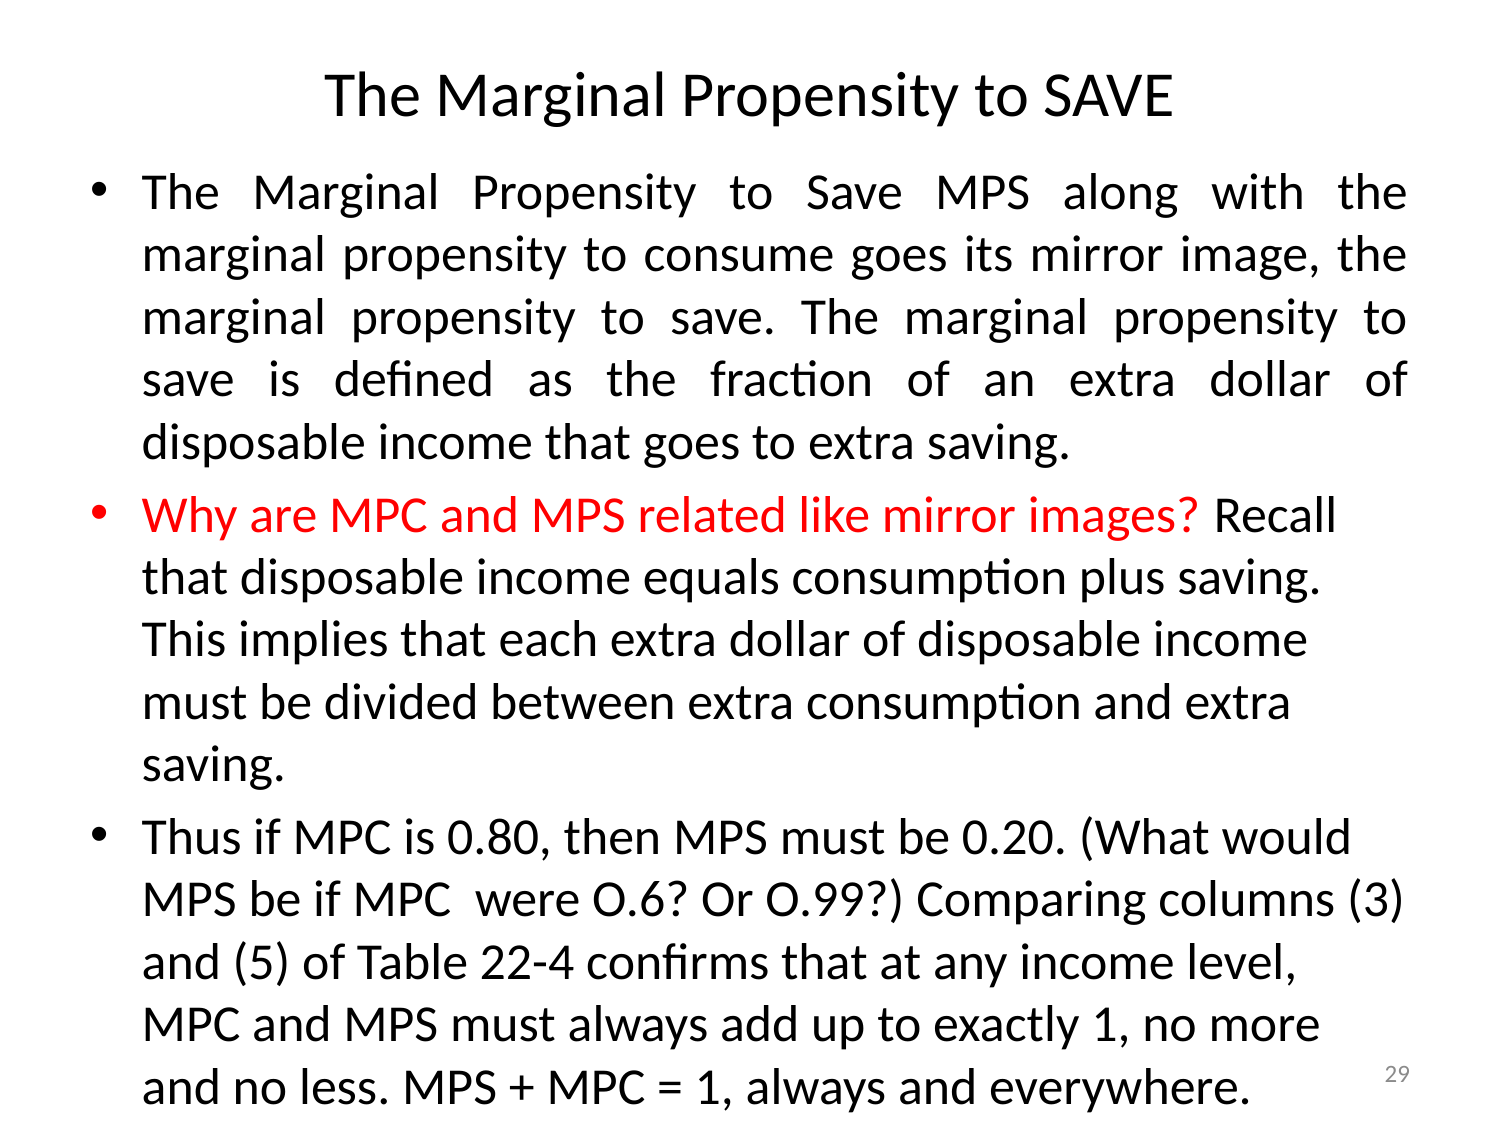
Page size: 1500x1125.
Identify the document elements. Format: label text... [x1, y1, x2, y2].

slide_number 29 [1074, 1042, 1425, 1103]
list The Marginal Propensity to Save MPS along with the marginal propensity to consume goes its mirror image, the marginal propensity to save. The marginal propensity to save is defined as the fraction of an extra dollar of disposable income that goes to extra saving. Why are MPC and MPS related like mirror images? Recall that disposable income equals consumption plus saving. This implies that each extra dollar of disposable income must be divided between extra consumption and extra saving. Thus if MPC is 0.80, then MPS must be 0.20. (What would MPS be if MPC were O.6? Or O.99?) Comparing columns (3) and (5) of Table 22-4 confirms that at any income level, MPC and MPS must always add up to exactly 1, no more and no less. MPS + MPC = 1, always and everywhere. [75, 149, 1425, 1125]
title The Marginal Propensity to SAVE [75, 45, 1425, 138]
